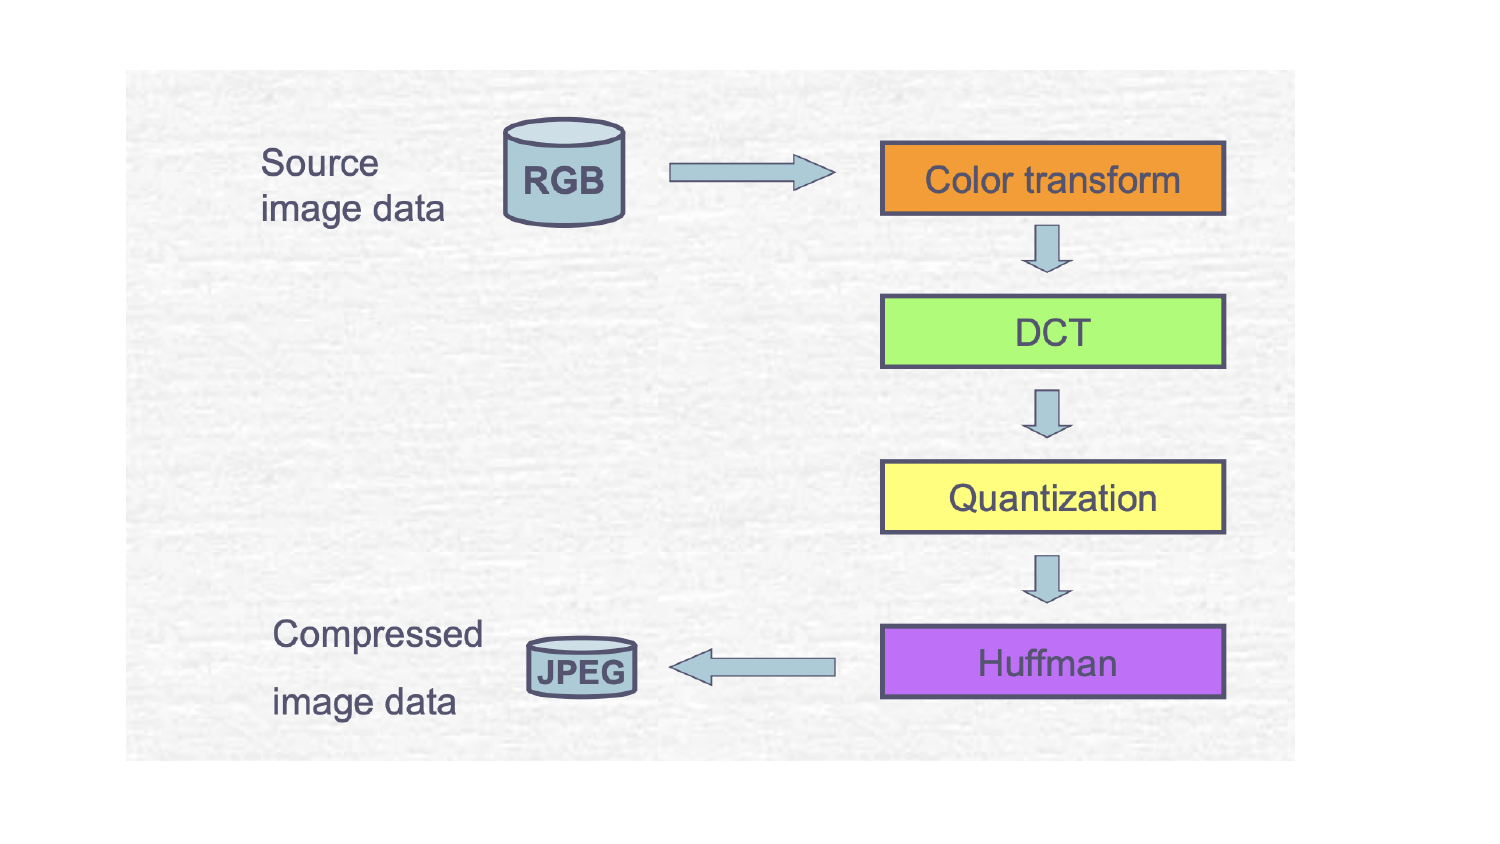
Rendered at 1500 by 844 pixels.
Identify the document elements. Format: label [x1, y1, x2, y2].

picture [126, 70, 1295, 761]
